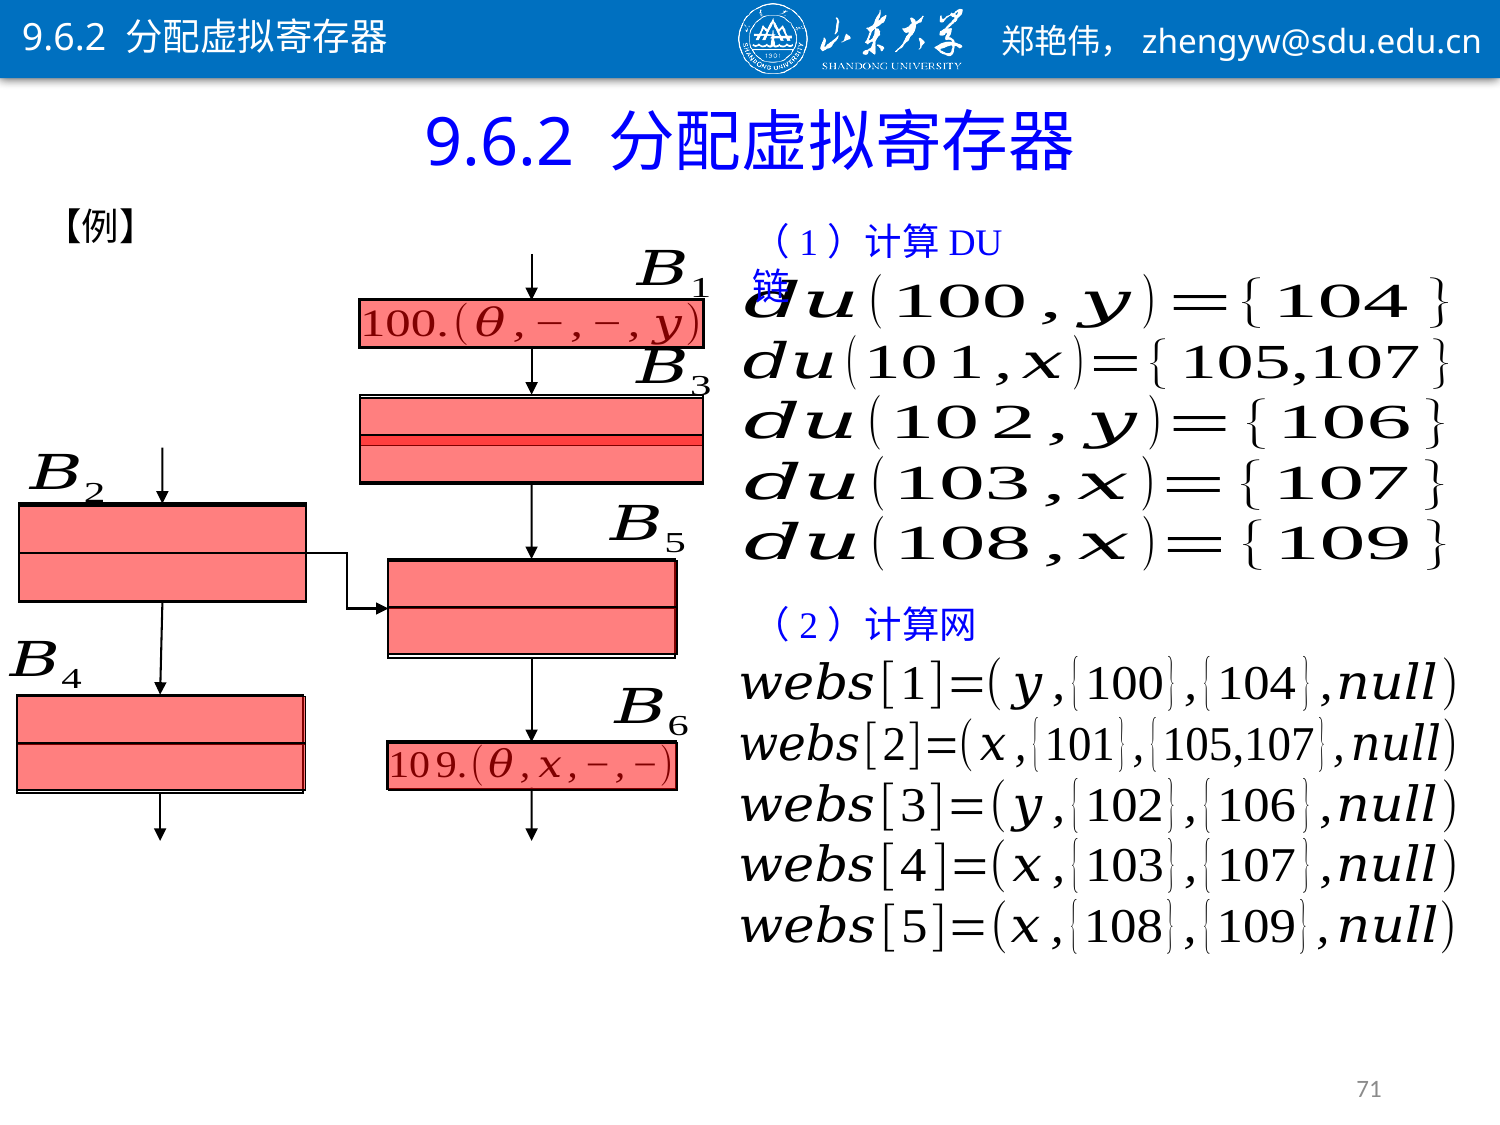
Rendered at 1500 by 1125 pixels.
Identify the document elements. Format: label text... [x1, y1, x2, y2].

text_box （1）计算DU链 [738, 210, 1051, 316]
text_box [5, 243, 714, 841]
text_box （2）计算网 [738, 593, 1051, 654]
picture [738, 3, 963, 74]
slide_number 71 [1059, 1057, 1397, 1118]
text_box 9.6.2 分配虚拟寄存器 [7, 5, 403, 66]
text_box 9.6.2 分配虚拟寄存器 [0, 91, 1500, 187]
text_box 【例】 [29, 195, 219, 243]
